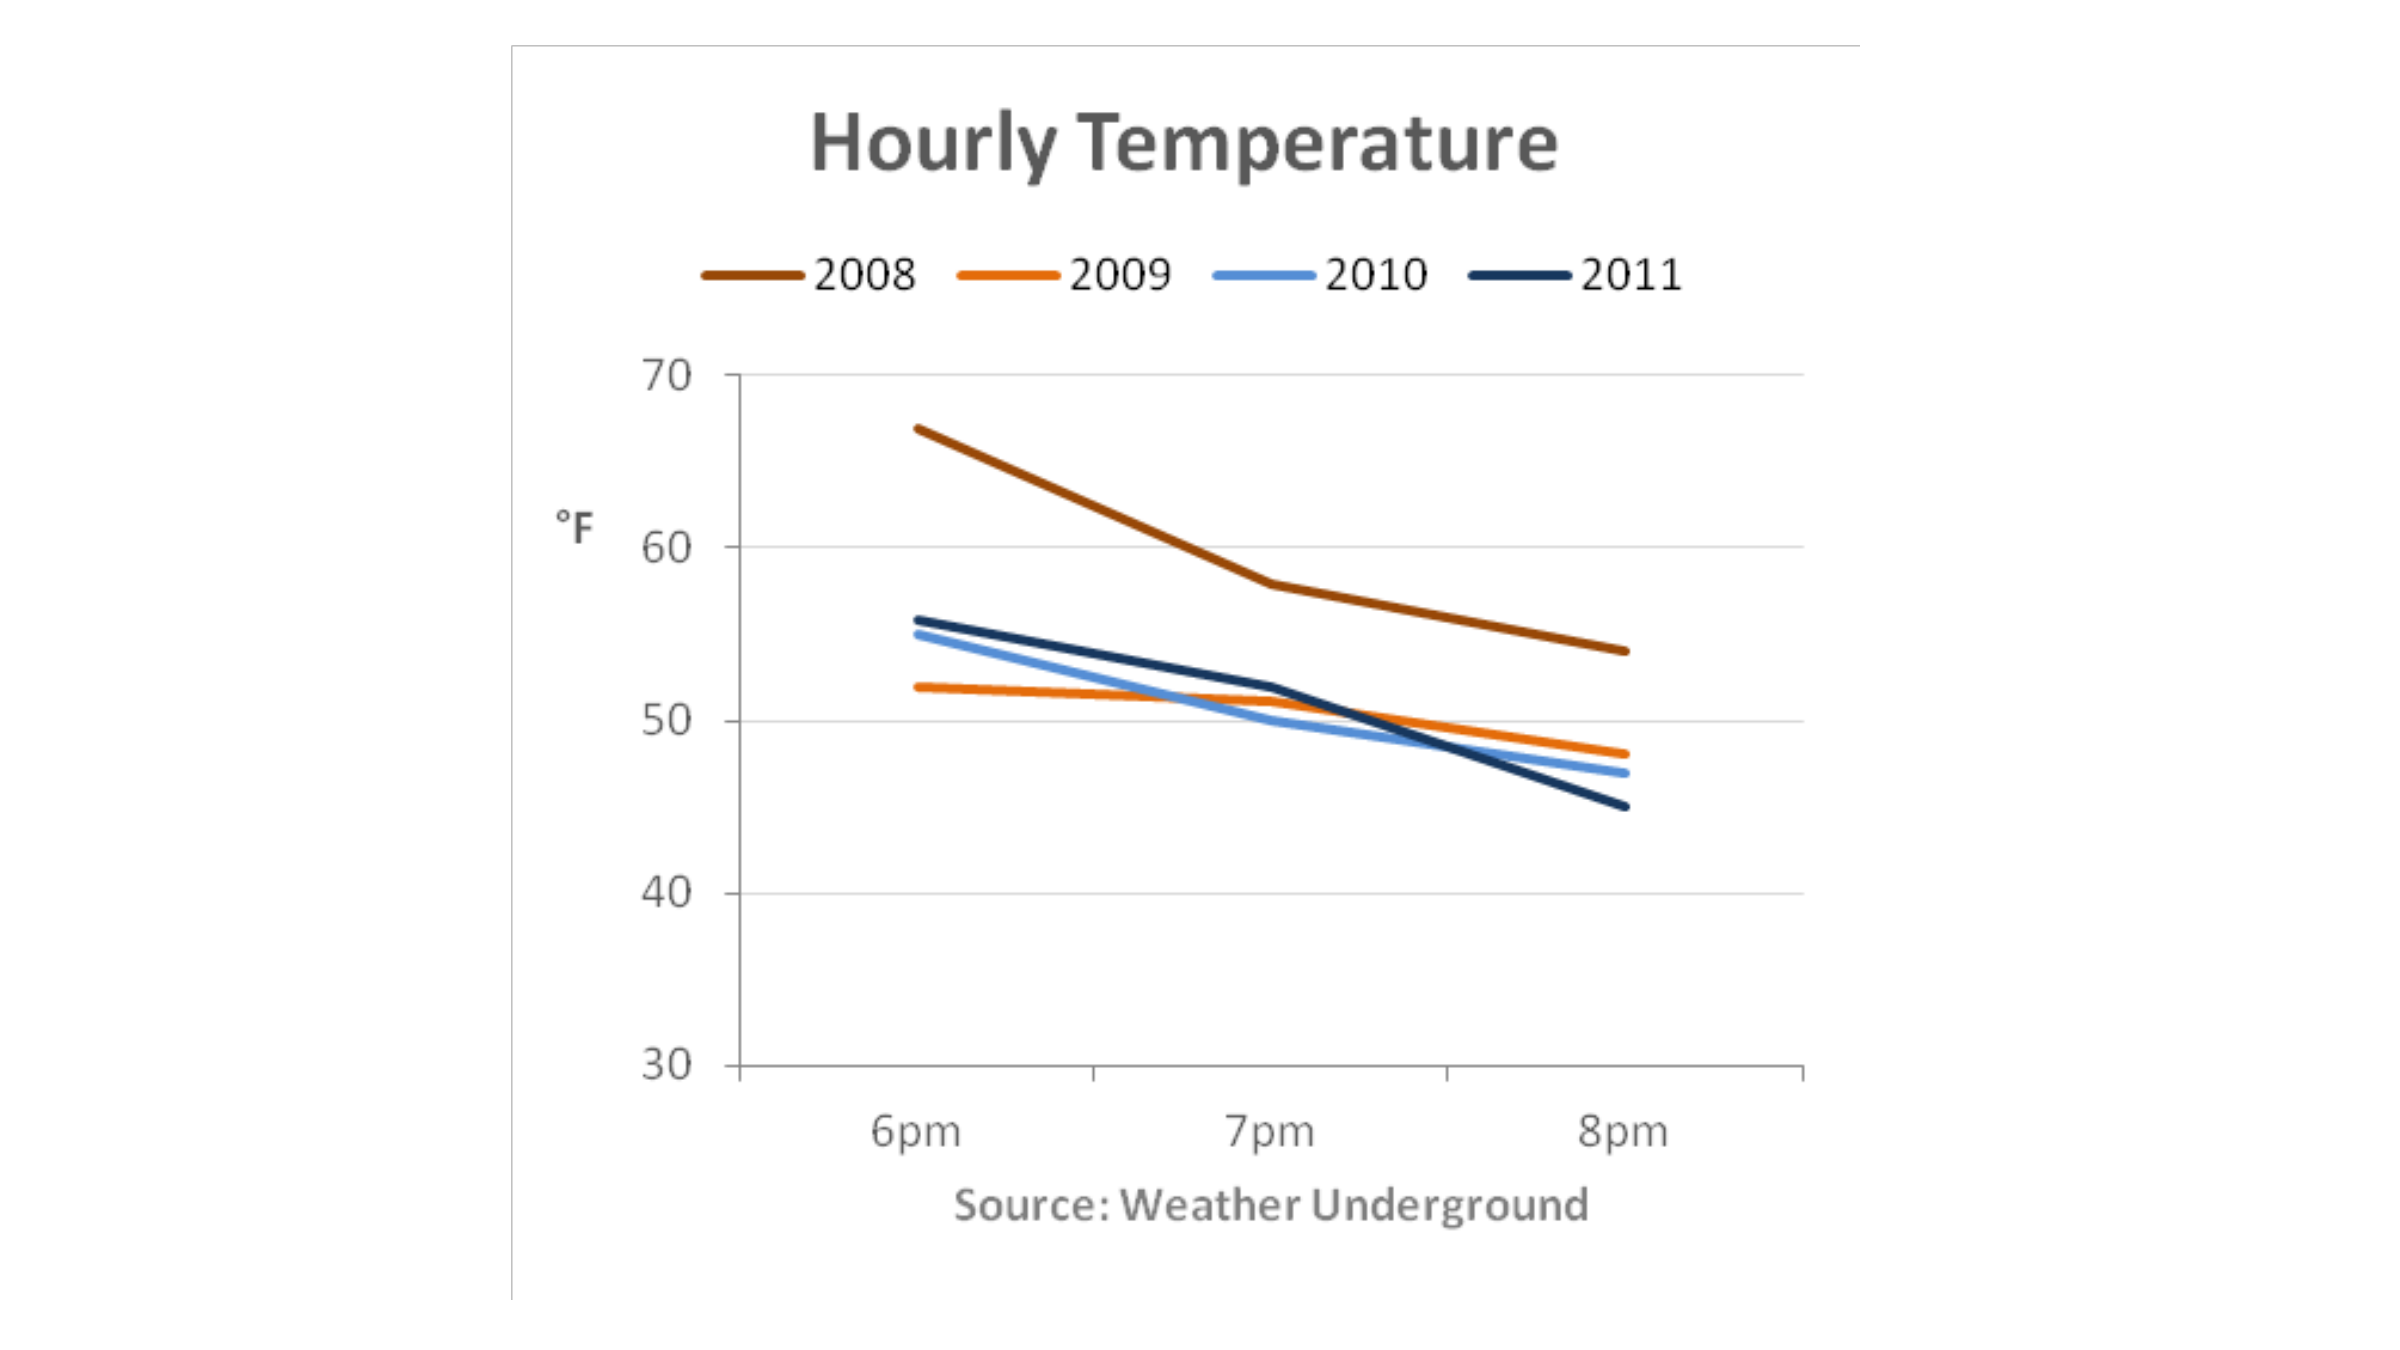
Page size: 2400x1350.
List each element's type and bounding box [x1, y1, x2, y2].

picture [509, 44, 1861, 1300]
